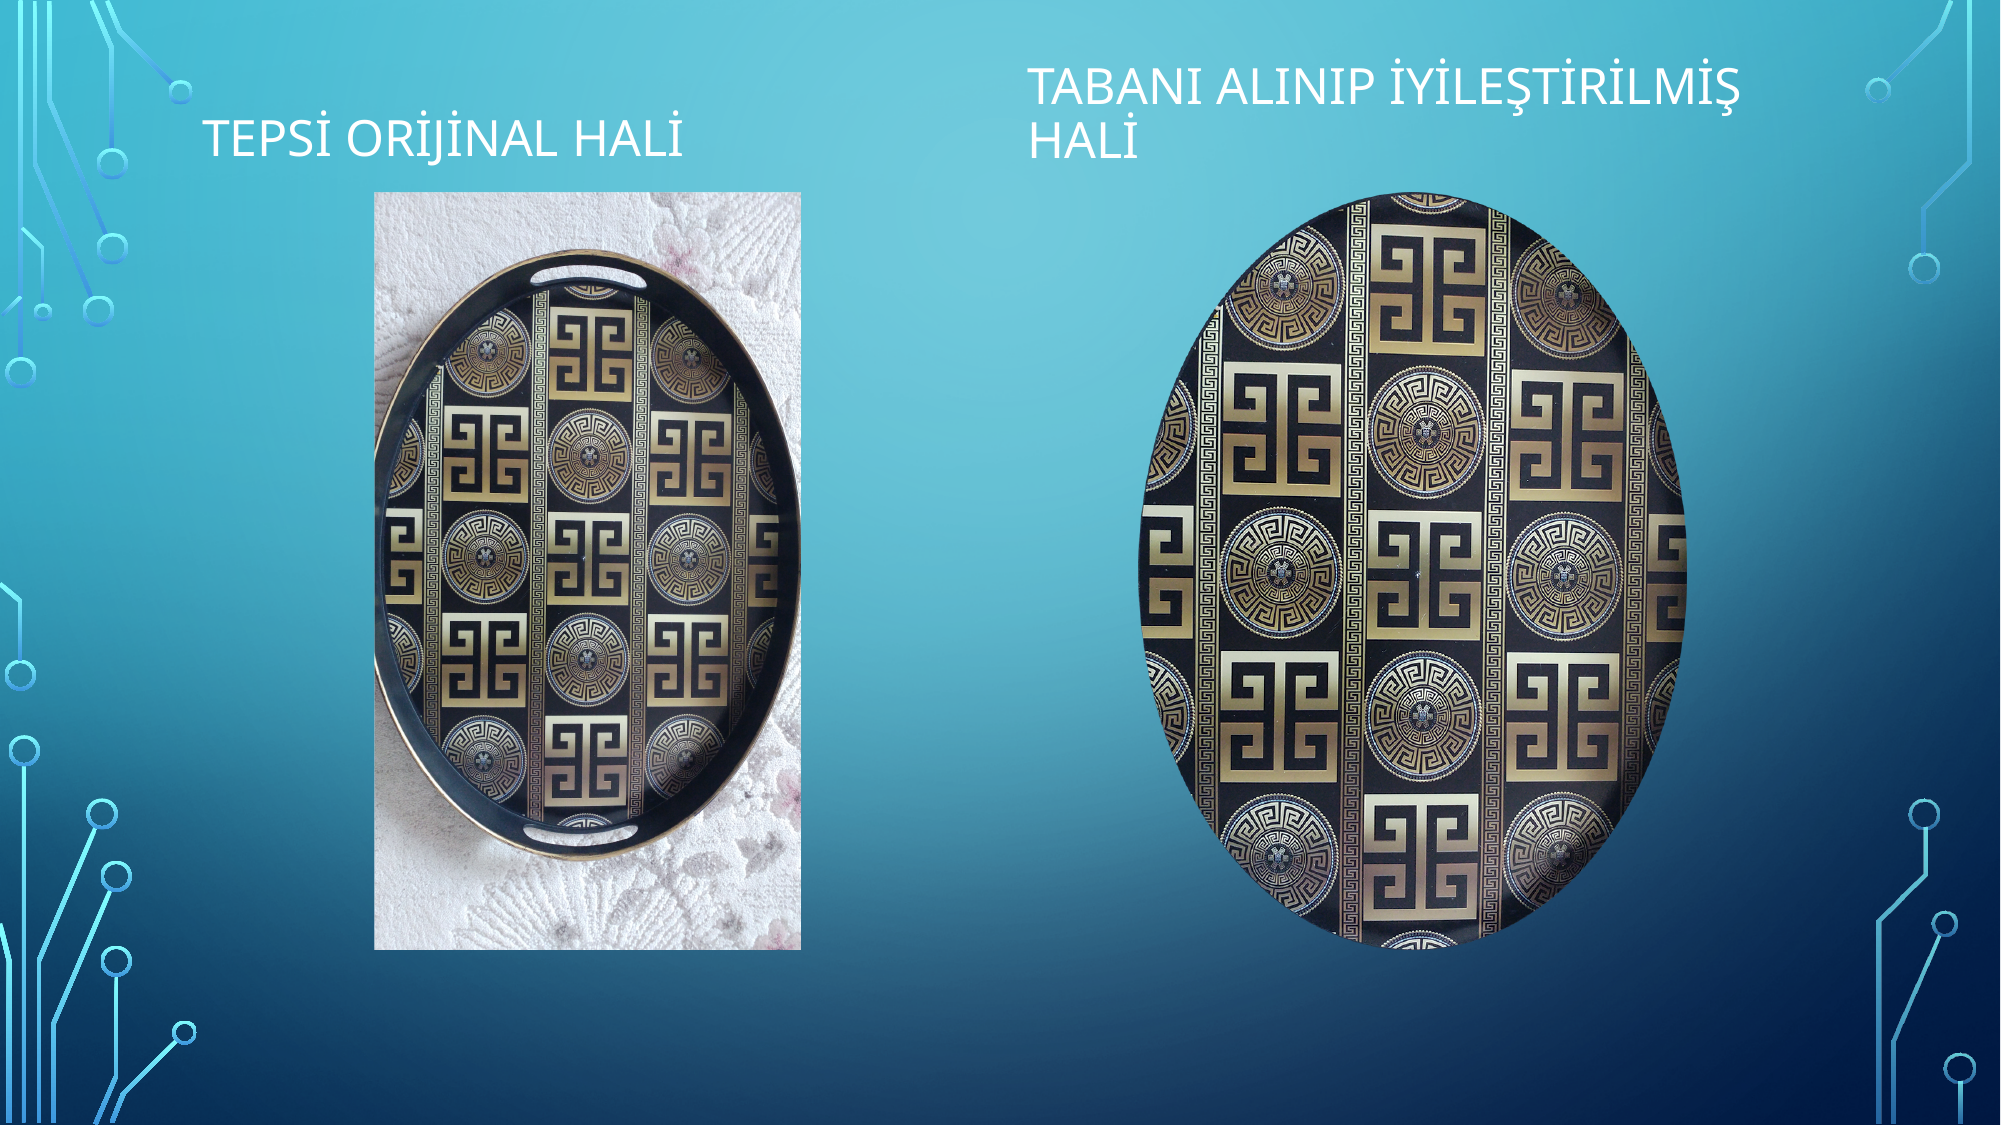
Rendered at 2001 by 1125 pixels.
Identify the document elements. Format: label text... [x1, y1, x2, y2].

picture [375, 193, 801, 357]
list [1137, 192, 1687, 951]
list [208, 357, 967, 785]
list Tepsi Orijinal Hali [187, 39, 988, 175]
picture [375, 785, 801, 950]
list Tabanı alınıp iyileştirilmiş hali [1012, 41, 1813, 177]
